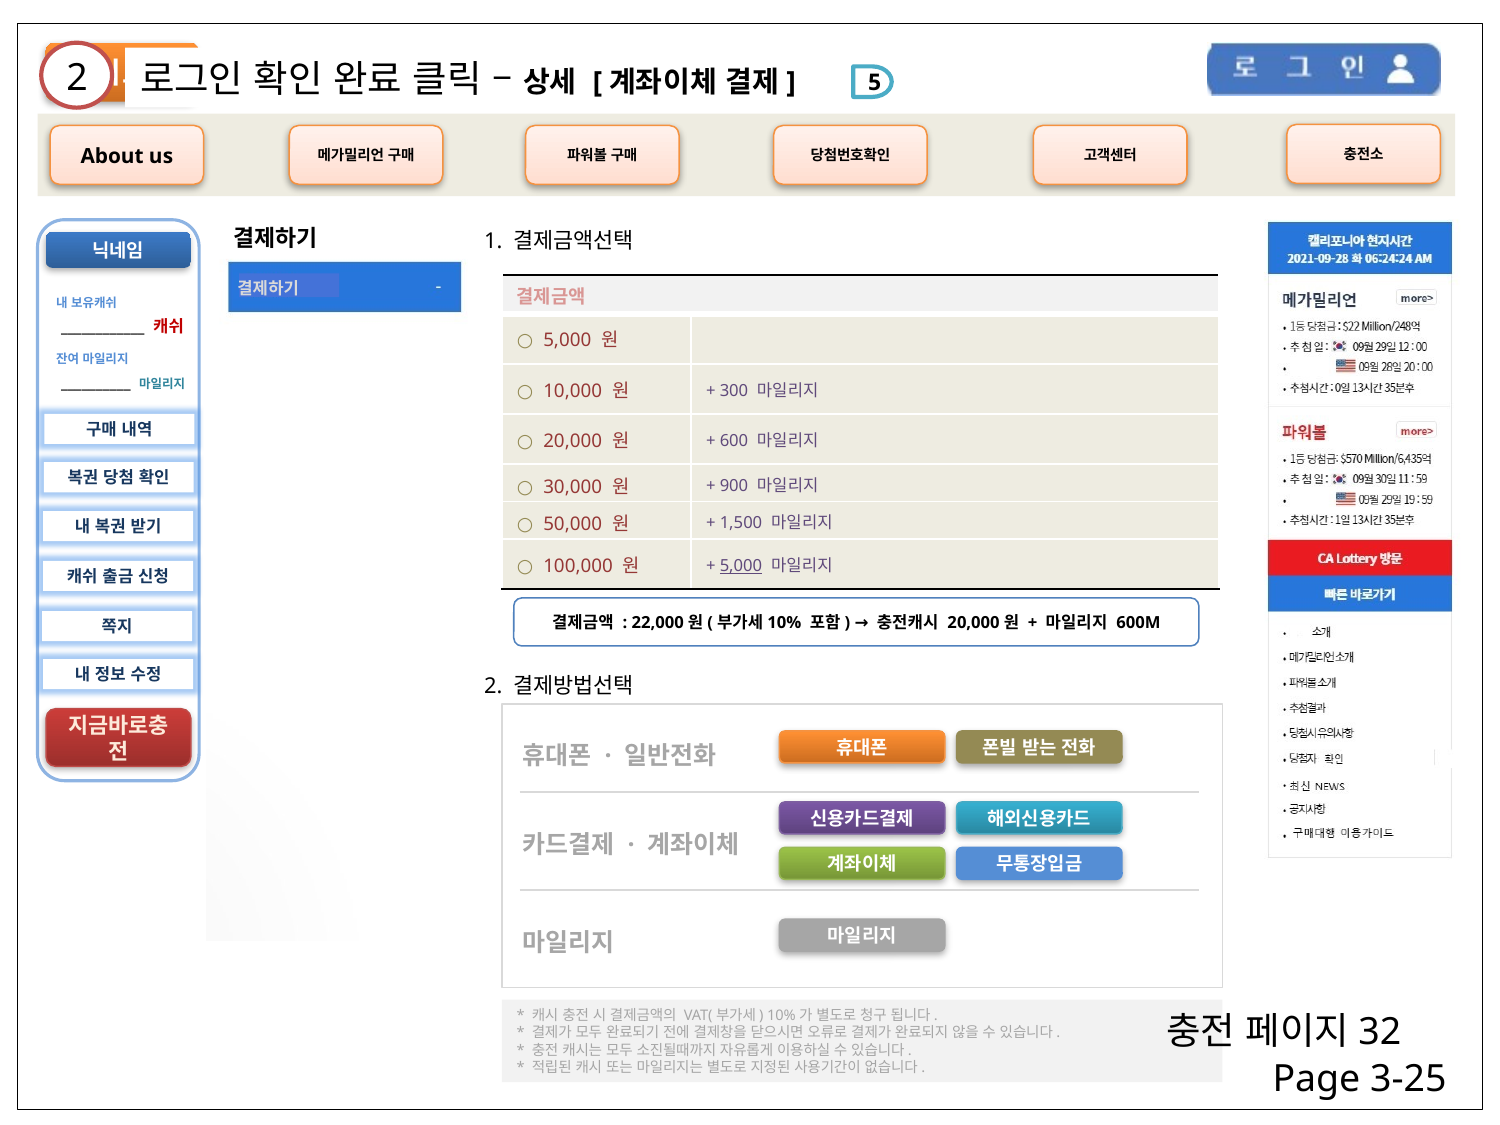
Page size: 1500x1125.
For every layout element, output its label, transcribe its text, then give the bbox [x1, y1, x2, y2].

text_box 2 [34, 45, 1457, 205]
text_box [1151, 999, 1500, 1108]
text_box * 캐시 충전 시 결제금액의 VAT(부가세) 10%가 별도로 청구 됩니다. * 결제가 모두 완료되기 전에 결제창을 닫으시면 오류로 결제가 완료되지 않을 수 있습니다. * 충전 캐시는 모두 소진될때까지 자유롭게 이용하실 수 있습니다. * 적립된 캐시 또는 마일리지는 별도로 지정된 사용기간이 없습니다. [500, 997, 1152, 1084]
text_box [37, 219, 207, 781]
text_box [37, 42, 1456, 197]
picture [1207, 42, 1441, 97]
picture [206, 205, 1472, 941]
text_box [501, 703, 1223, 988]
text_box [16, 21, 1484, 1112]
